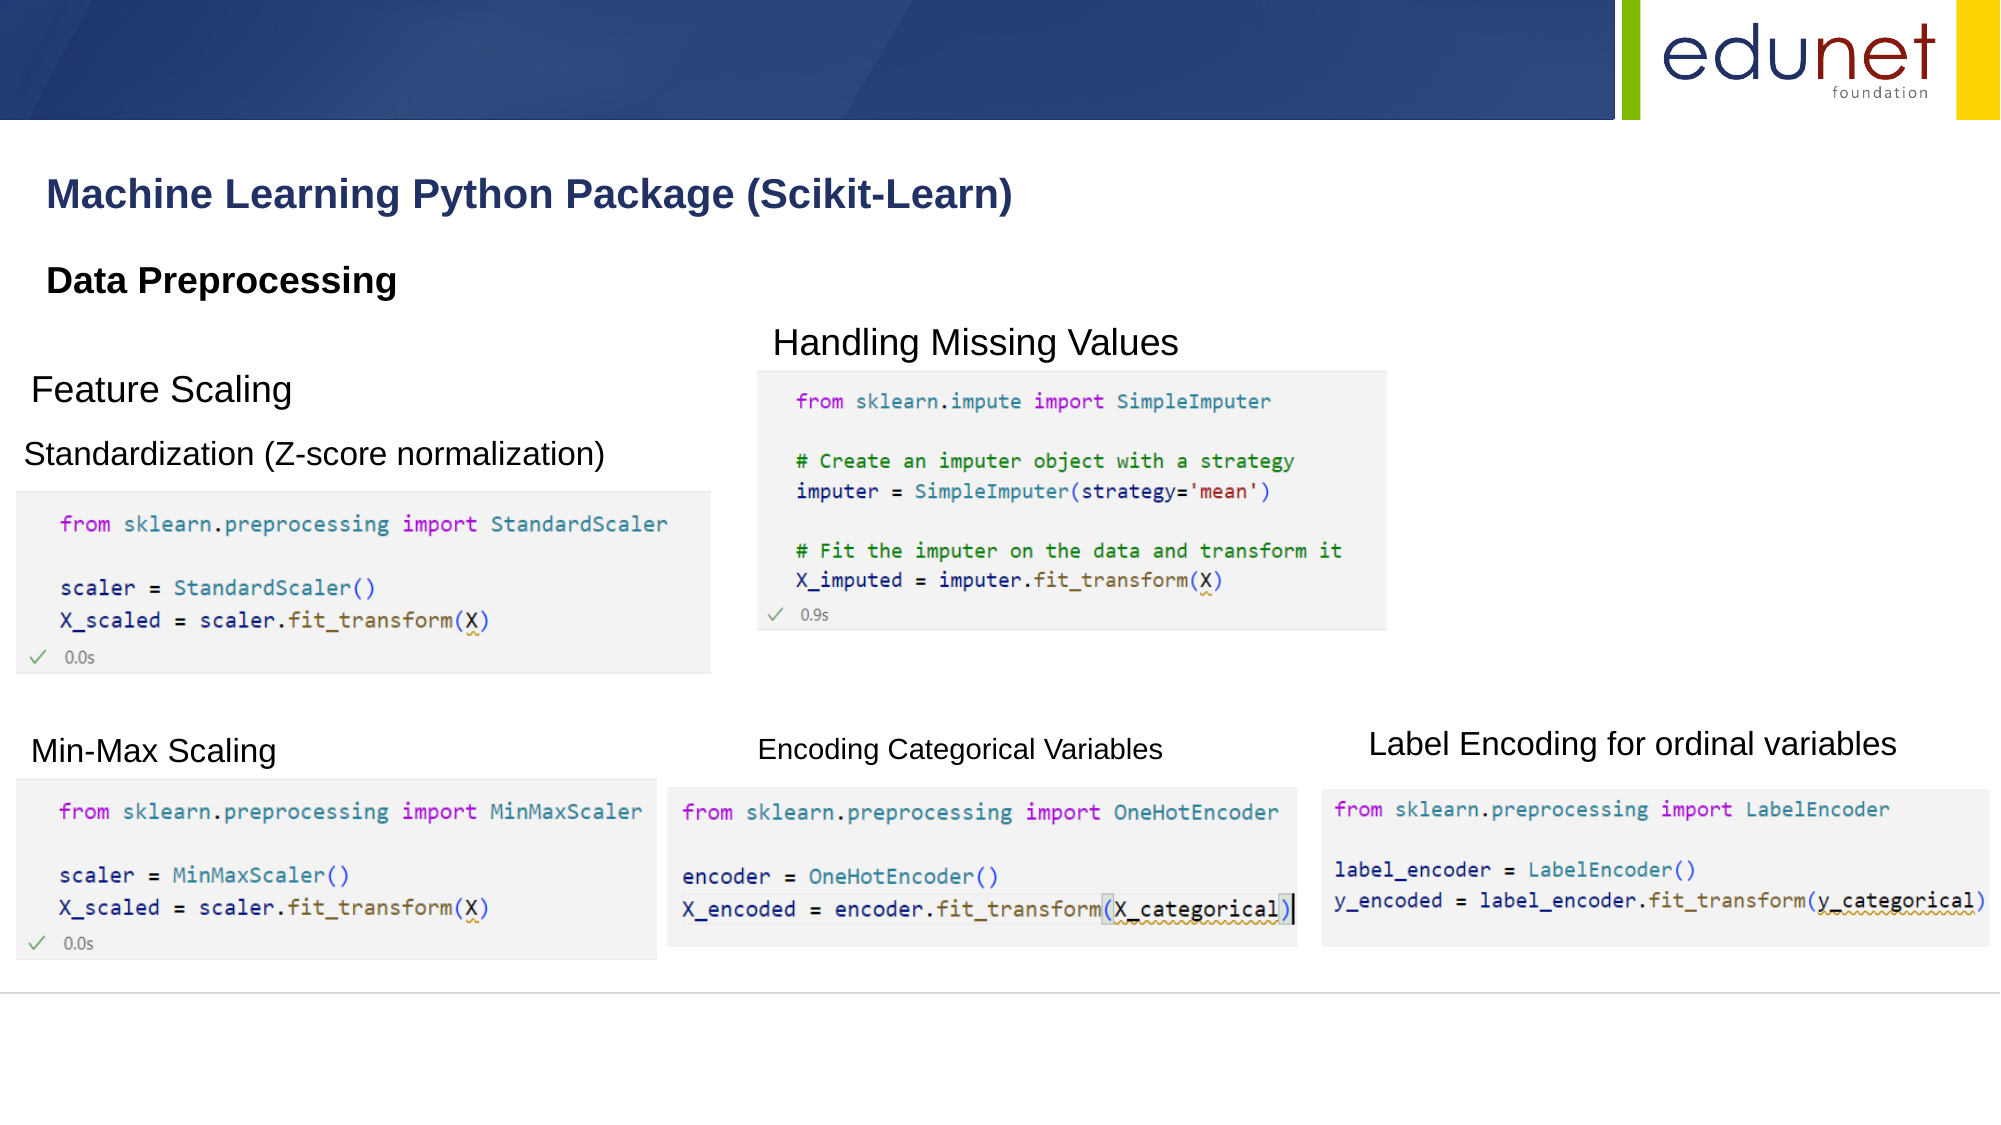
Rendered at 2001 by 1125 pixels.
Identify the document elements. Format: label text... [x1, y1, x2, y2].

picture [15, 483, 712, 696]
picture [15, 773, 658, 967]
text_box Min-Max Scaling [16, 715, 1080, 777]
picture [667, 786, 1298, 947]
text_box Standardization (Z-score normalization) [8, 418, 752, 480]
text_box Handling Missing Values [757, 304, 1760, 371]
text_box Machine Learning Python Package (Scikit-Learn) [31, 159, 1050, 225]
text_box Feature Scaling [16, 350, 1018, 418]
text_box Label Encoding for ordinal variables [1353, 714, 2000, 770]
text_box Encoding Categorical Variables [742, 717, 1807, 773]
picture [1321, 788, 1990, 948]
text_box Data Preprocessing [31, 241, 1034, 309]
picture [757, 364, 1387, 639]
picture [1652, 12, 1948, 108]
